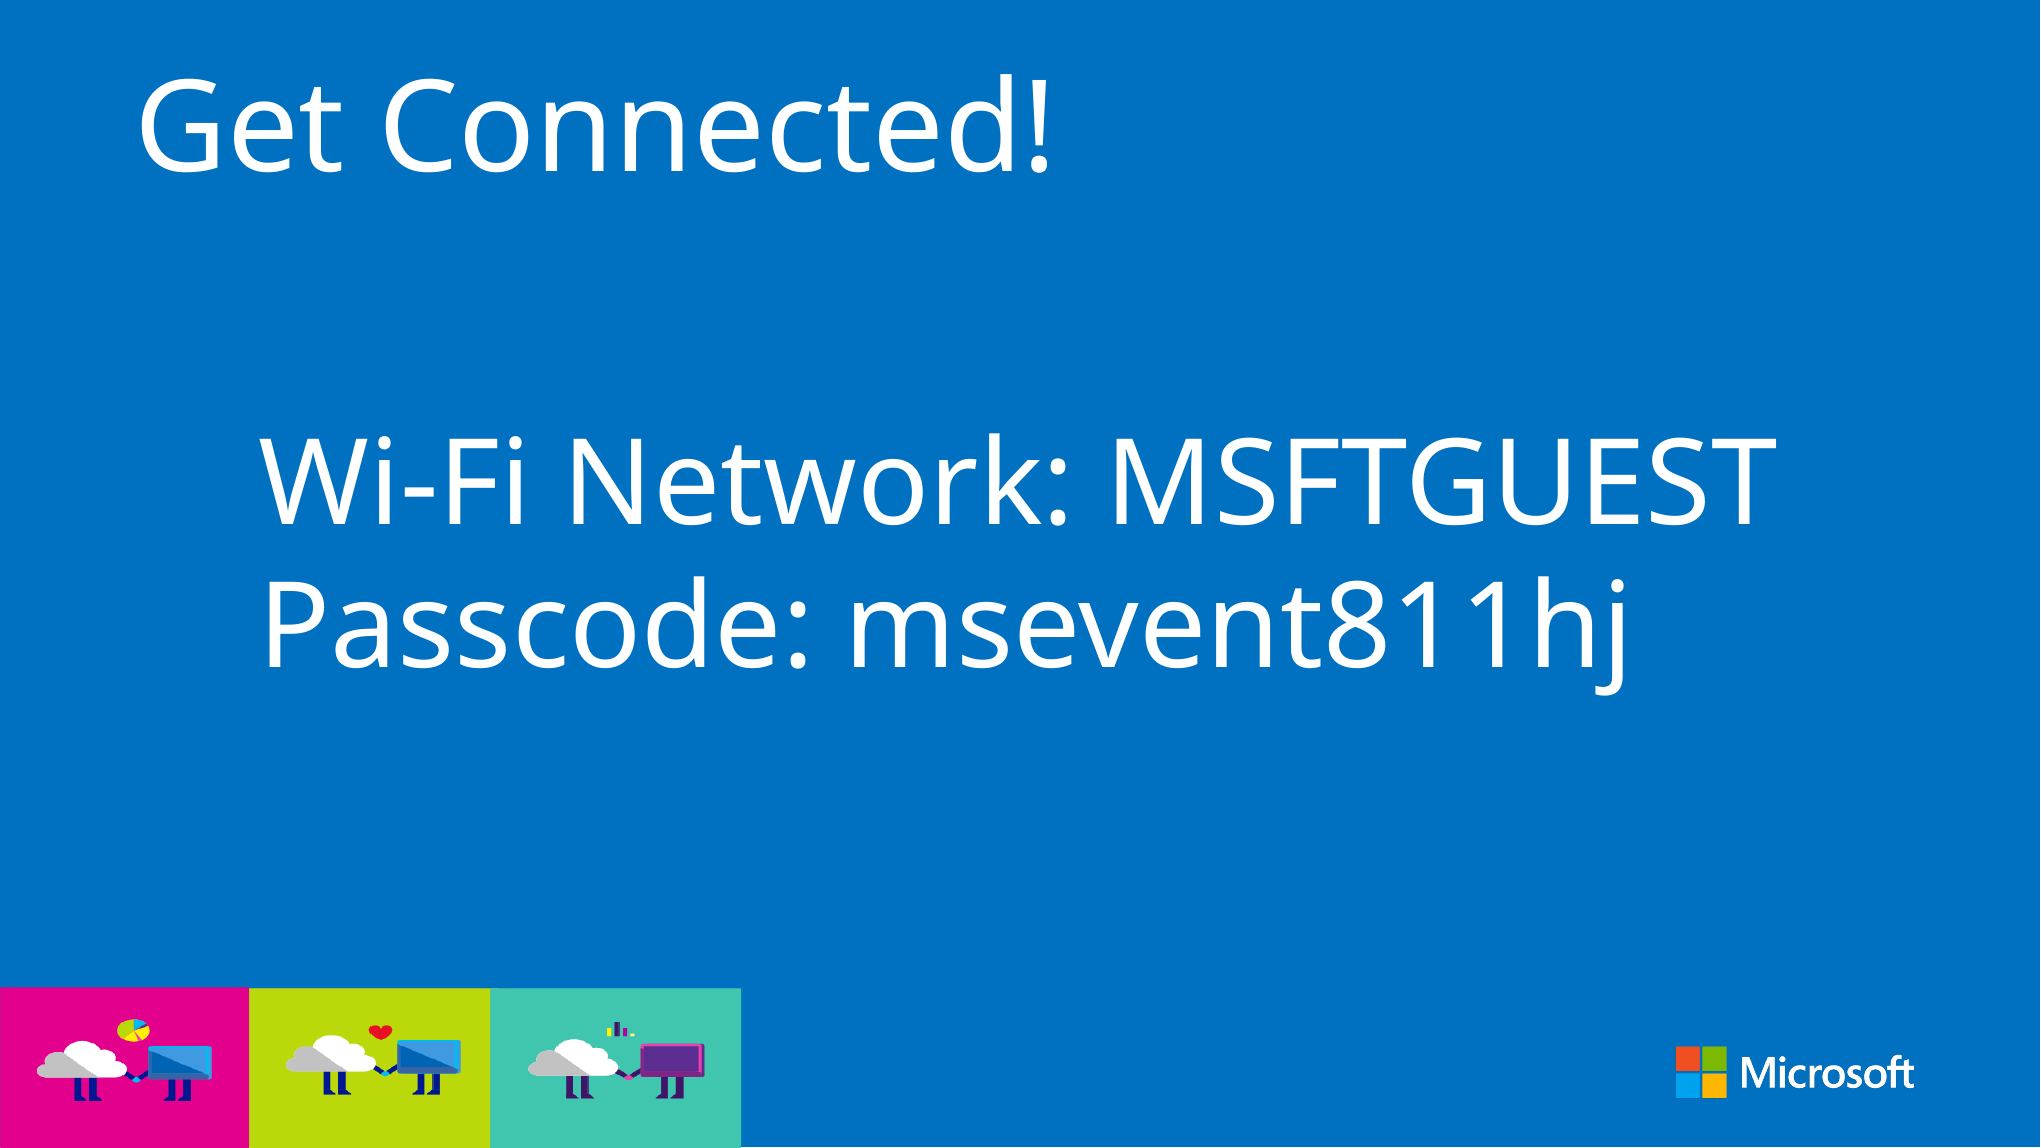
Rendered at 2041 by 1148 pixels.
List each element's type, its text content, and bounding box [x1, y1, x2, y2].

text_box Wi-Fi Network: MSFTGUEST Passcode: msevent811hj [244, 390, 1796, 749]
picture [0, 987, 744, 1148]
text_box Get Connected! [64, 2, 1976, 236]
picture [1673, 1046, 1915, 1100]
